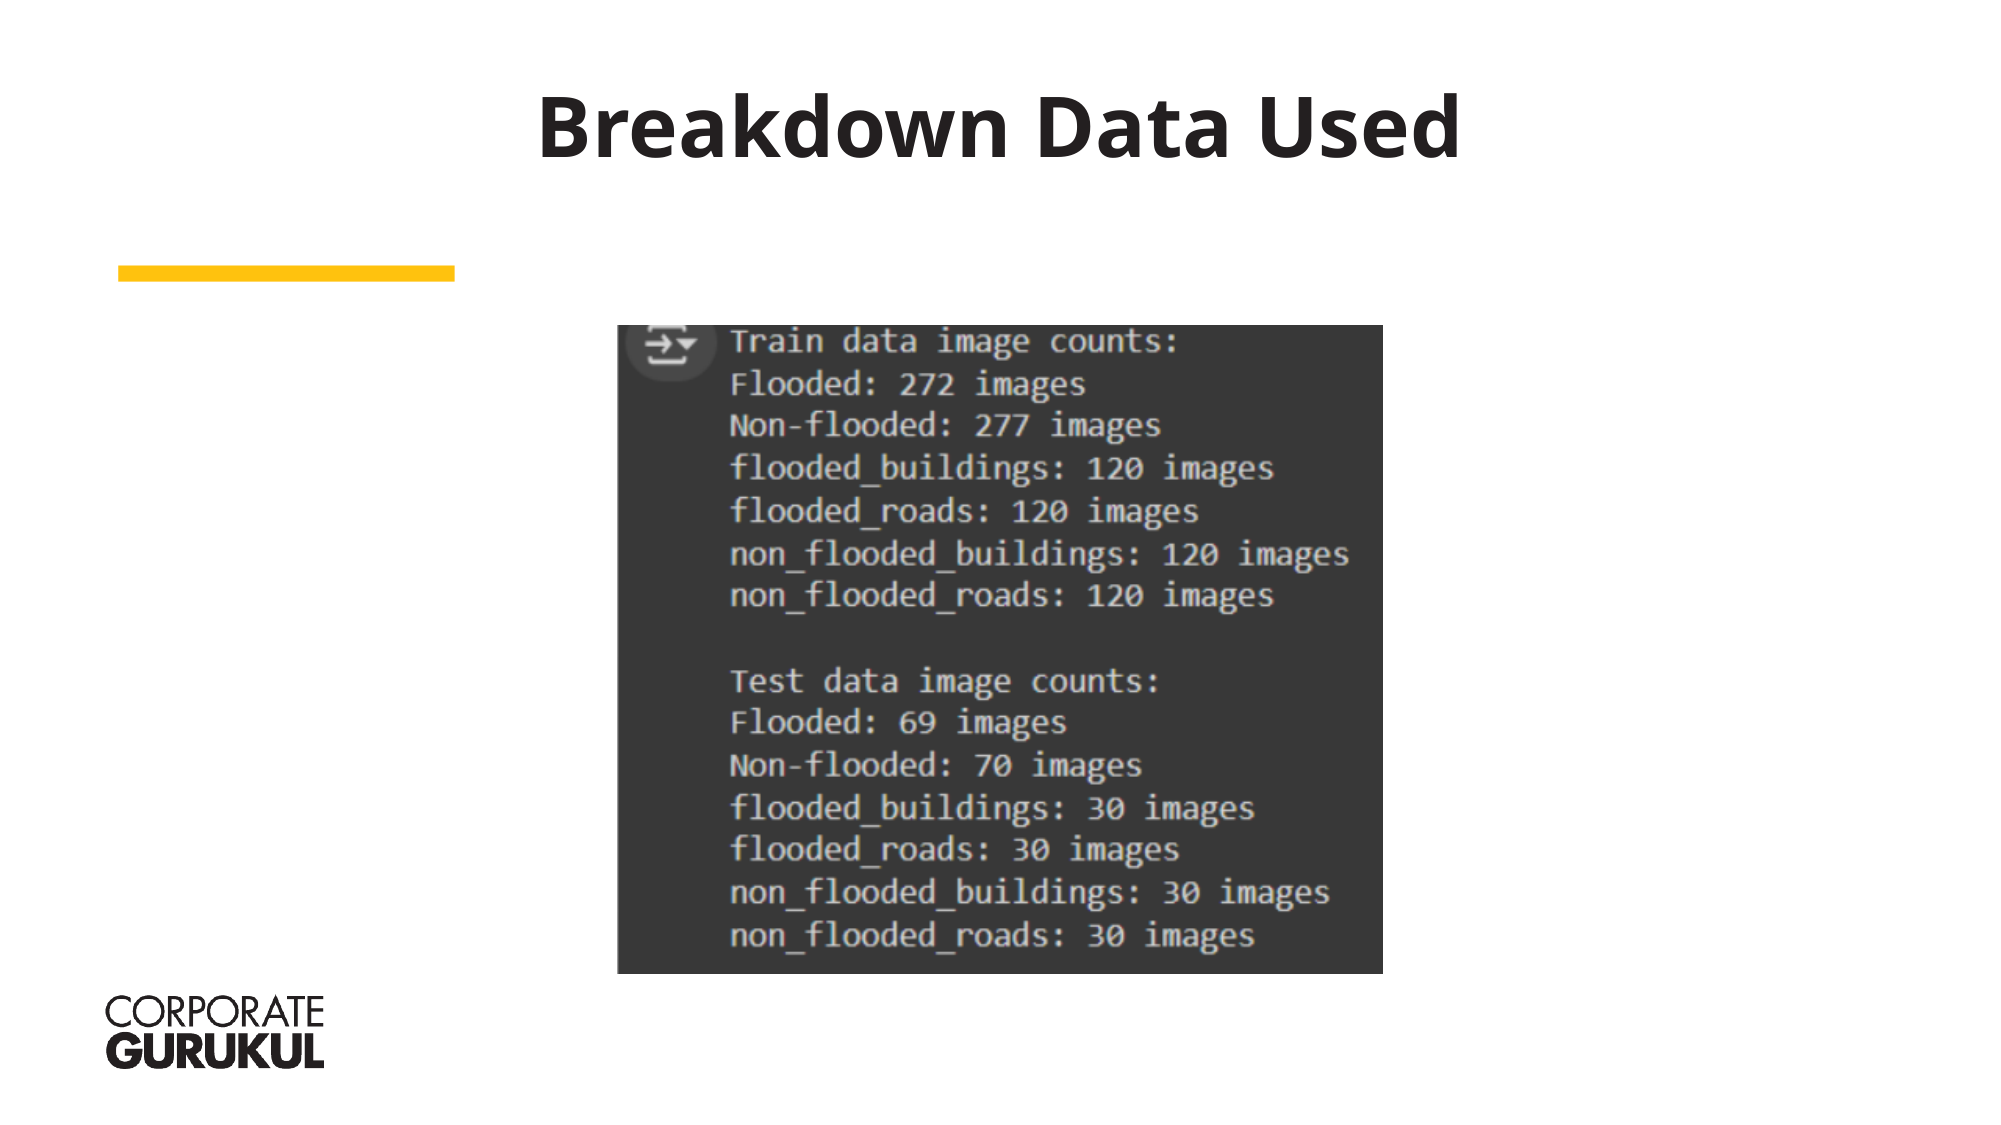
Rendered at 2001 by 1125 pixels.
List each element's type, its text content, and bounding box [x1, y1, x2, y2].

picture [617, 325, 1383, 974]
list Breakdown Data Used [514, 55, 1486, 199]
picture [105, 994, 324, 1069]
picture [118, 265, 455, 282]
